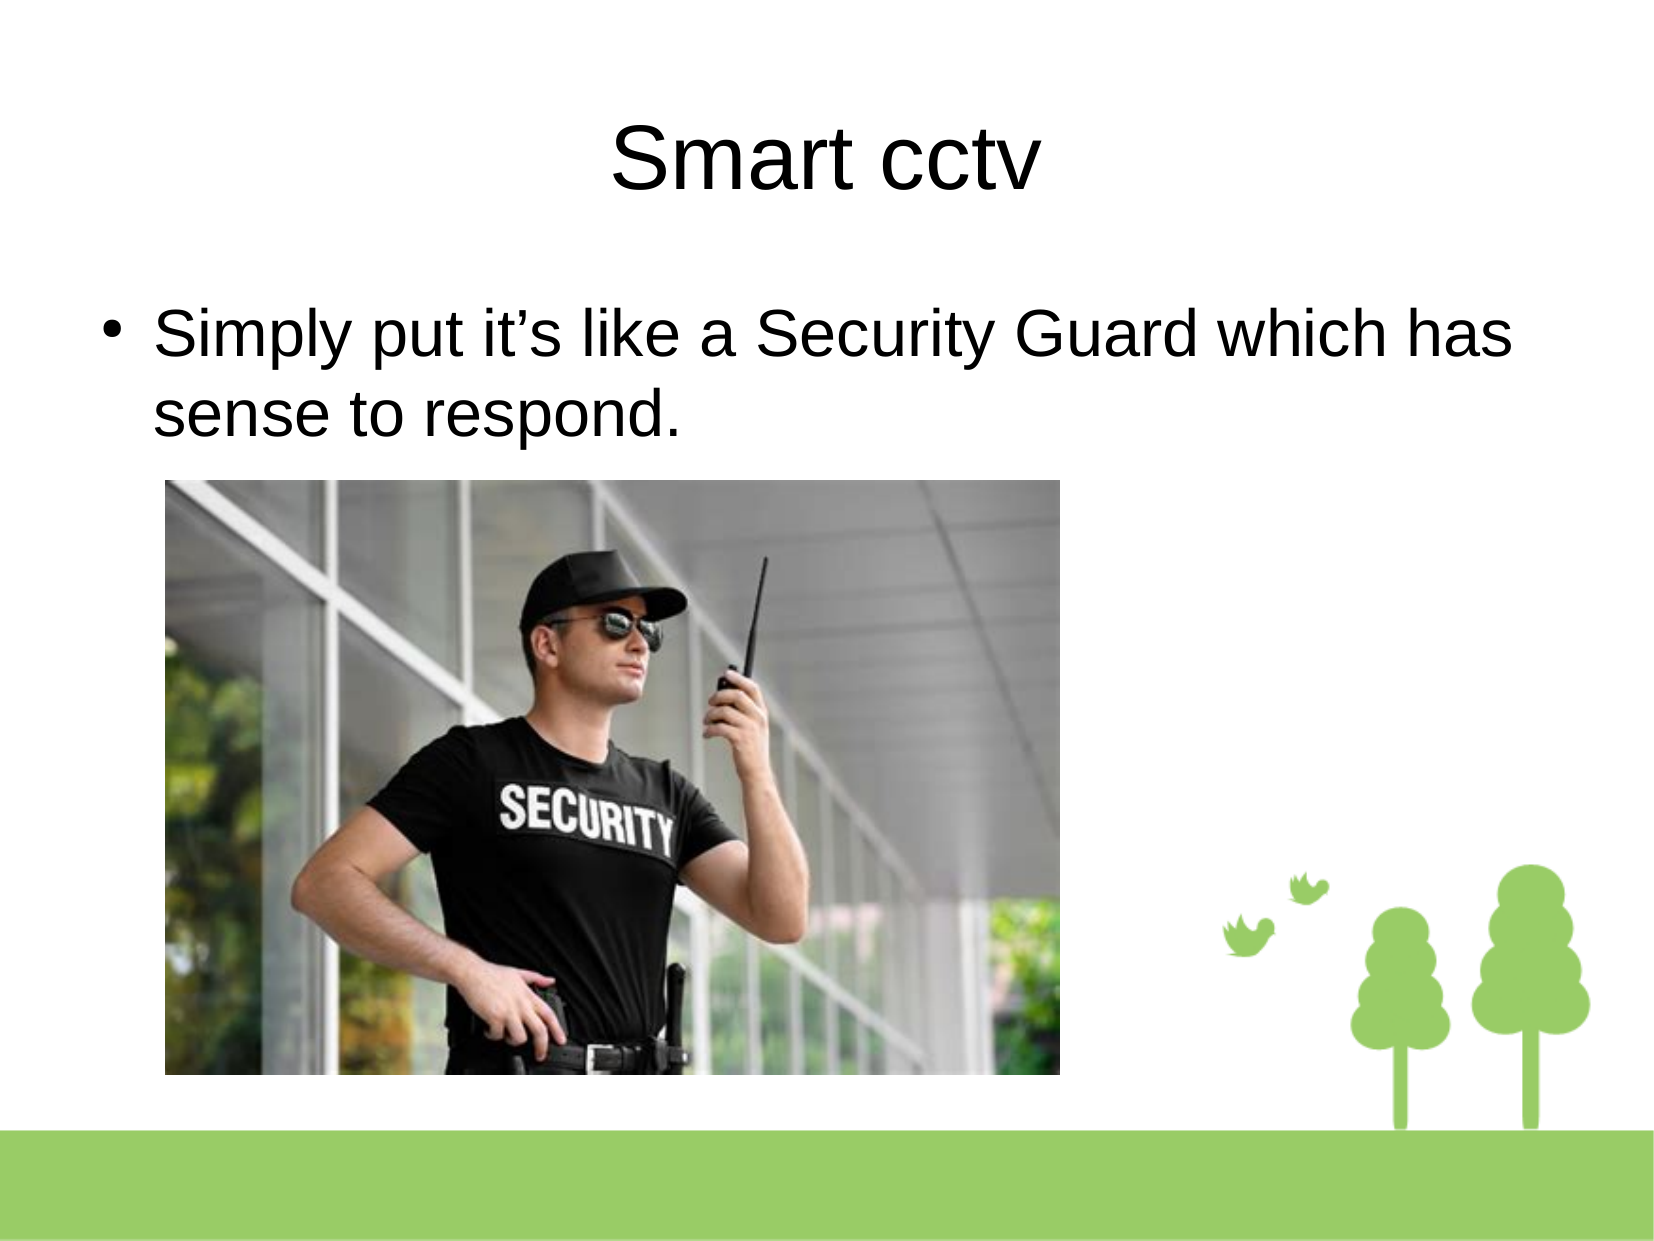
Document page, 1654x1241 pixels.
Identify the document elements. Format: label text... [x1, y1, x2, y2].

title Smart cctv [82, 49, 1571, 257]
picture [0, 0, 1654, 1241]
list Simply put it’s like a Security Guard which has sense to respond. [82, 290, 1571, 1010]
